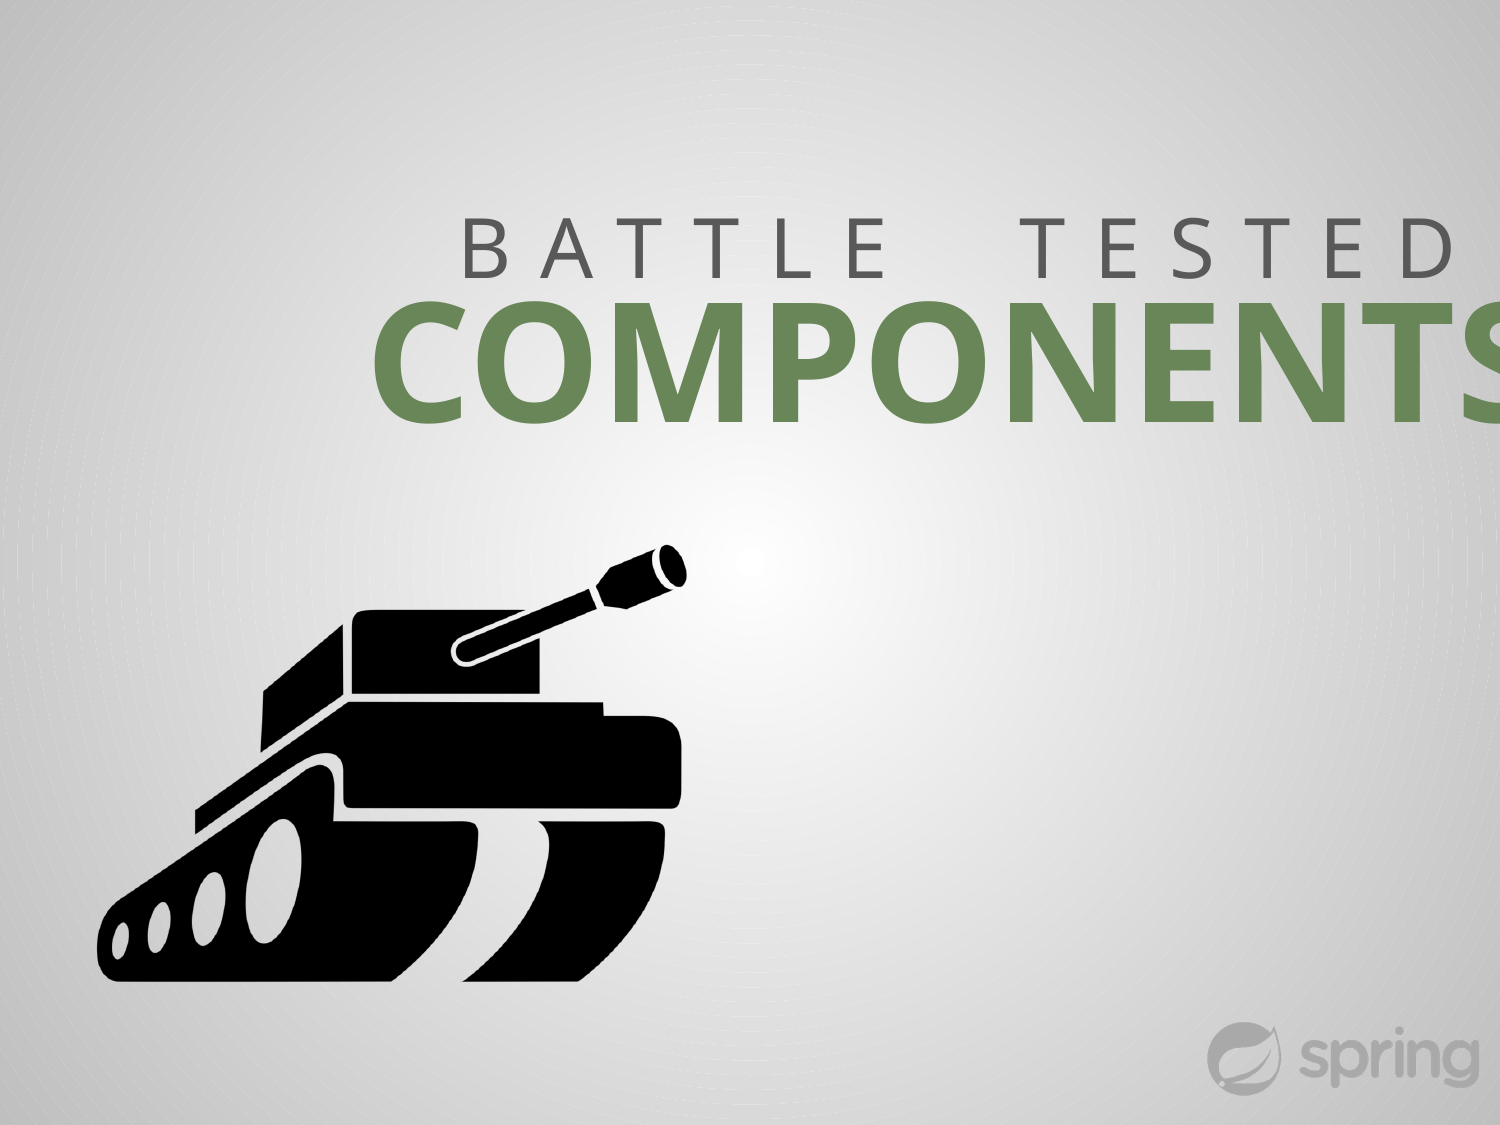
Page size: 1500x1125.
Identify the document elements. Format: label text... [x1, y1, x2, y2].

picture [63, 452, 737, 1125]
text_box BATTLE TESTED COMPONENTS [350, 207, 1500, 462]
picture [1205, 1020, 1480, 1097]
